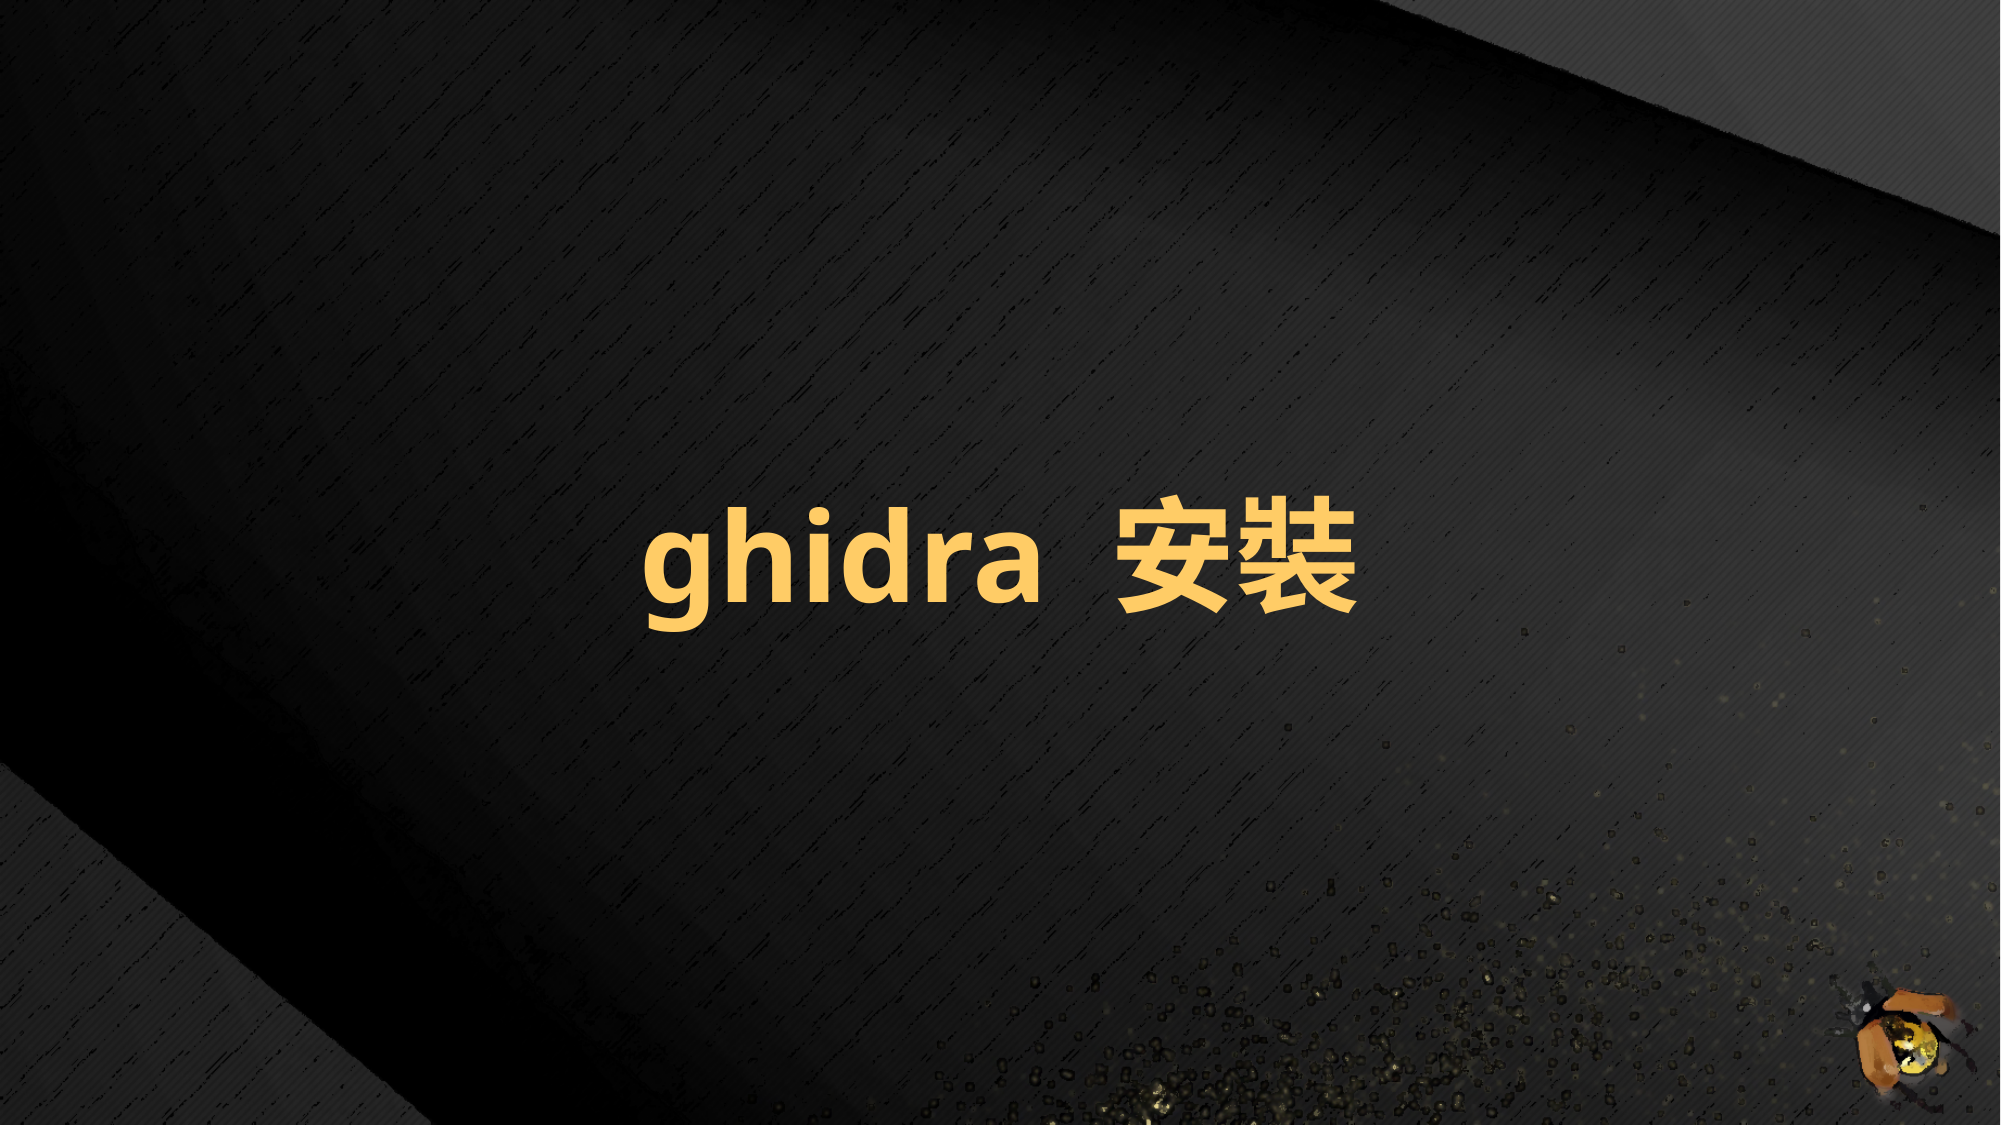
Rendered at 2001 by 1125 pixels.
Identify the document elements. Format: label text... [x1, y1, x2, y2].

title ghidra 安裝 [446, 448, 1554, 677]
picture [0, 0, 2001, 1125]
